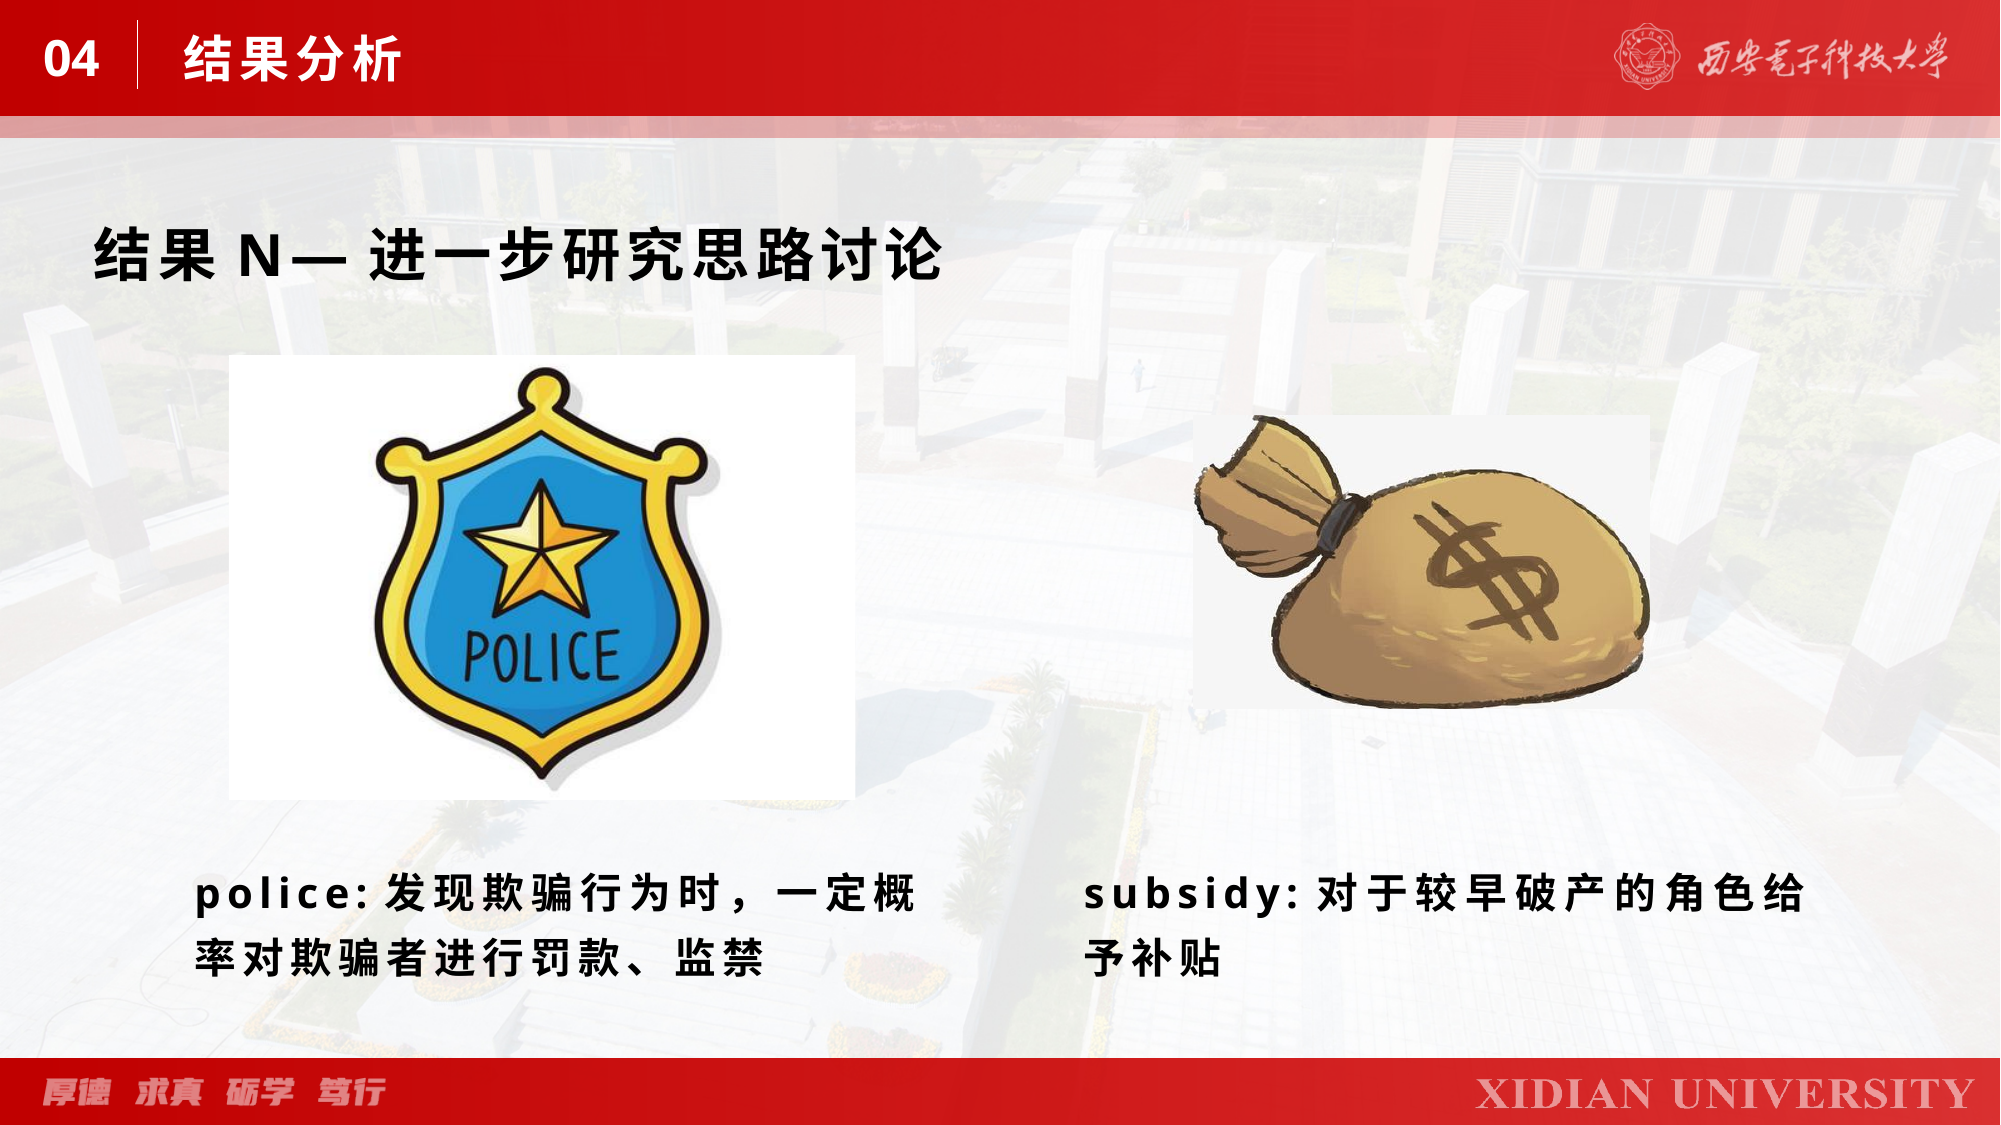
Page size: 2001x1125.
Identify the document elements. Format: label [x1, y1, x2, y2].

text_box [0, 0, 2000, 1125]
text_box [21, 22, 1975, 1125]
picture [228, 355, 856, 800]
picture [1193, 415, 1650, 709]
